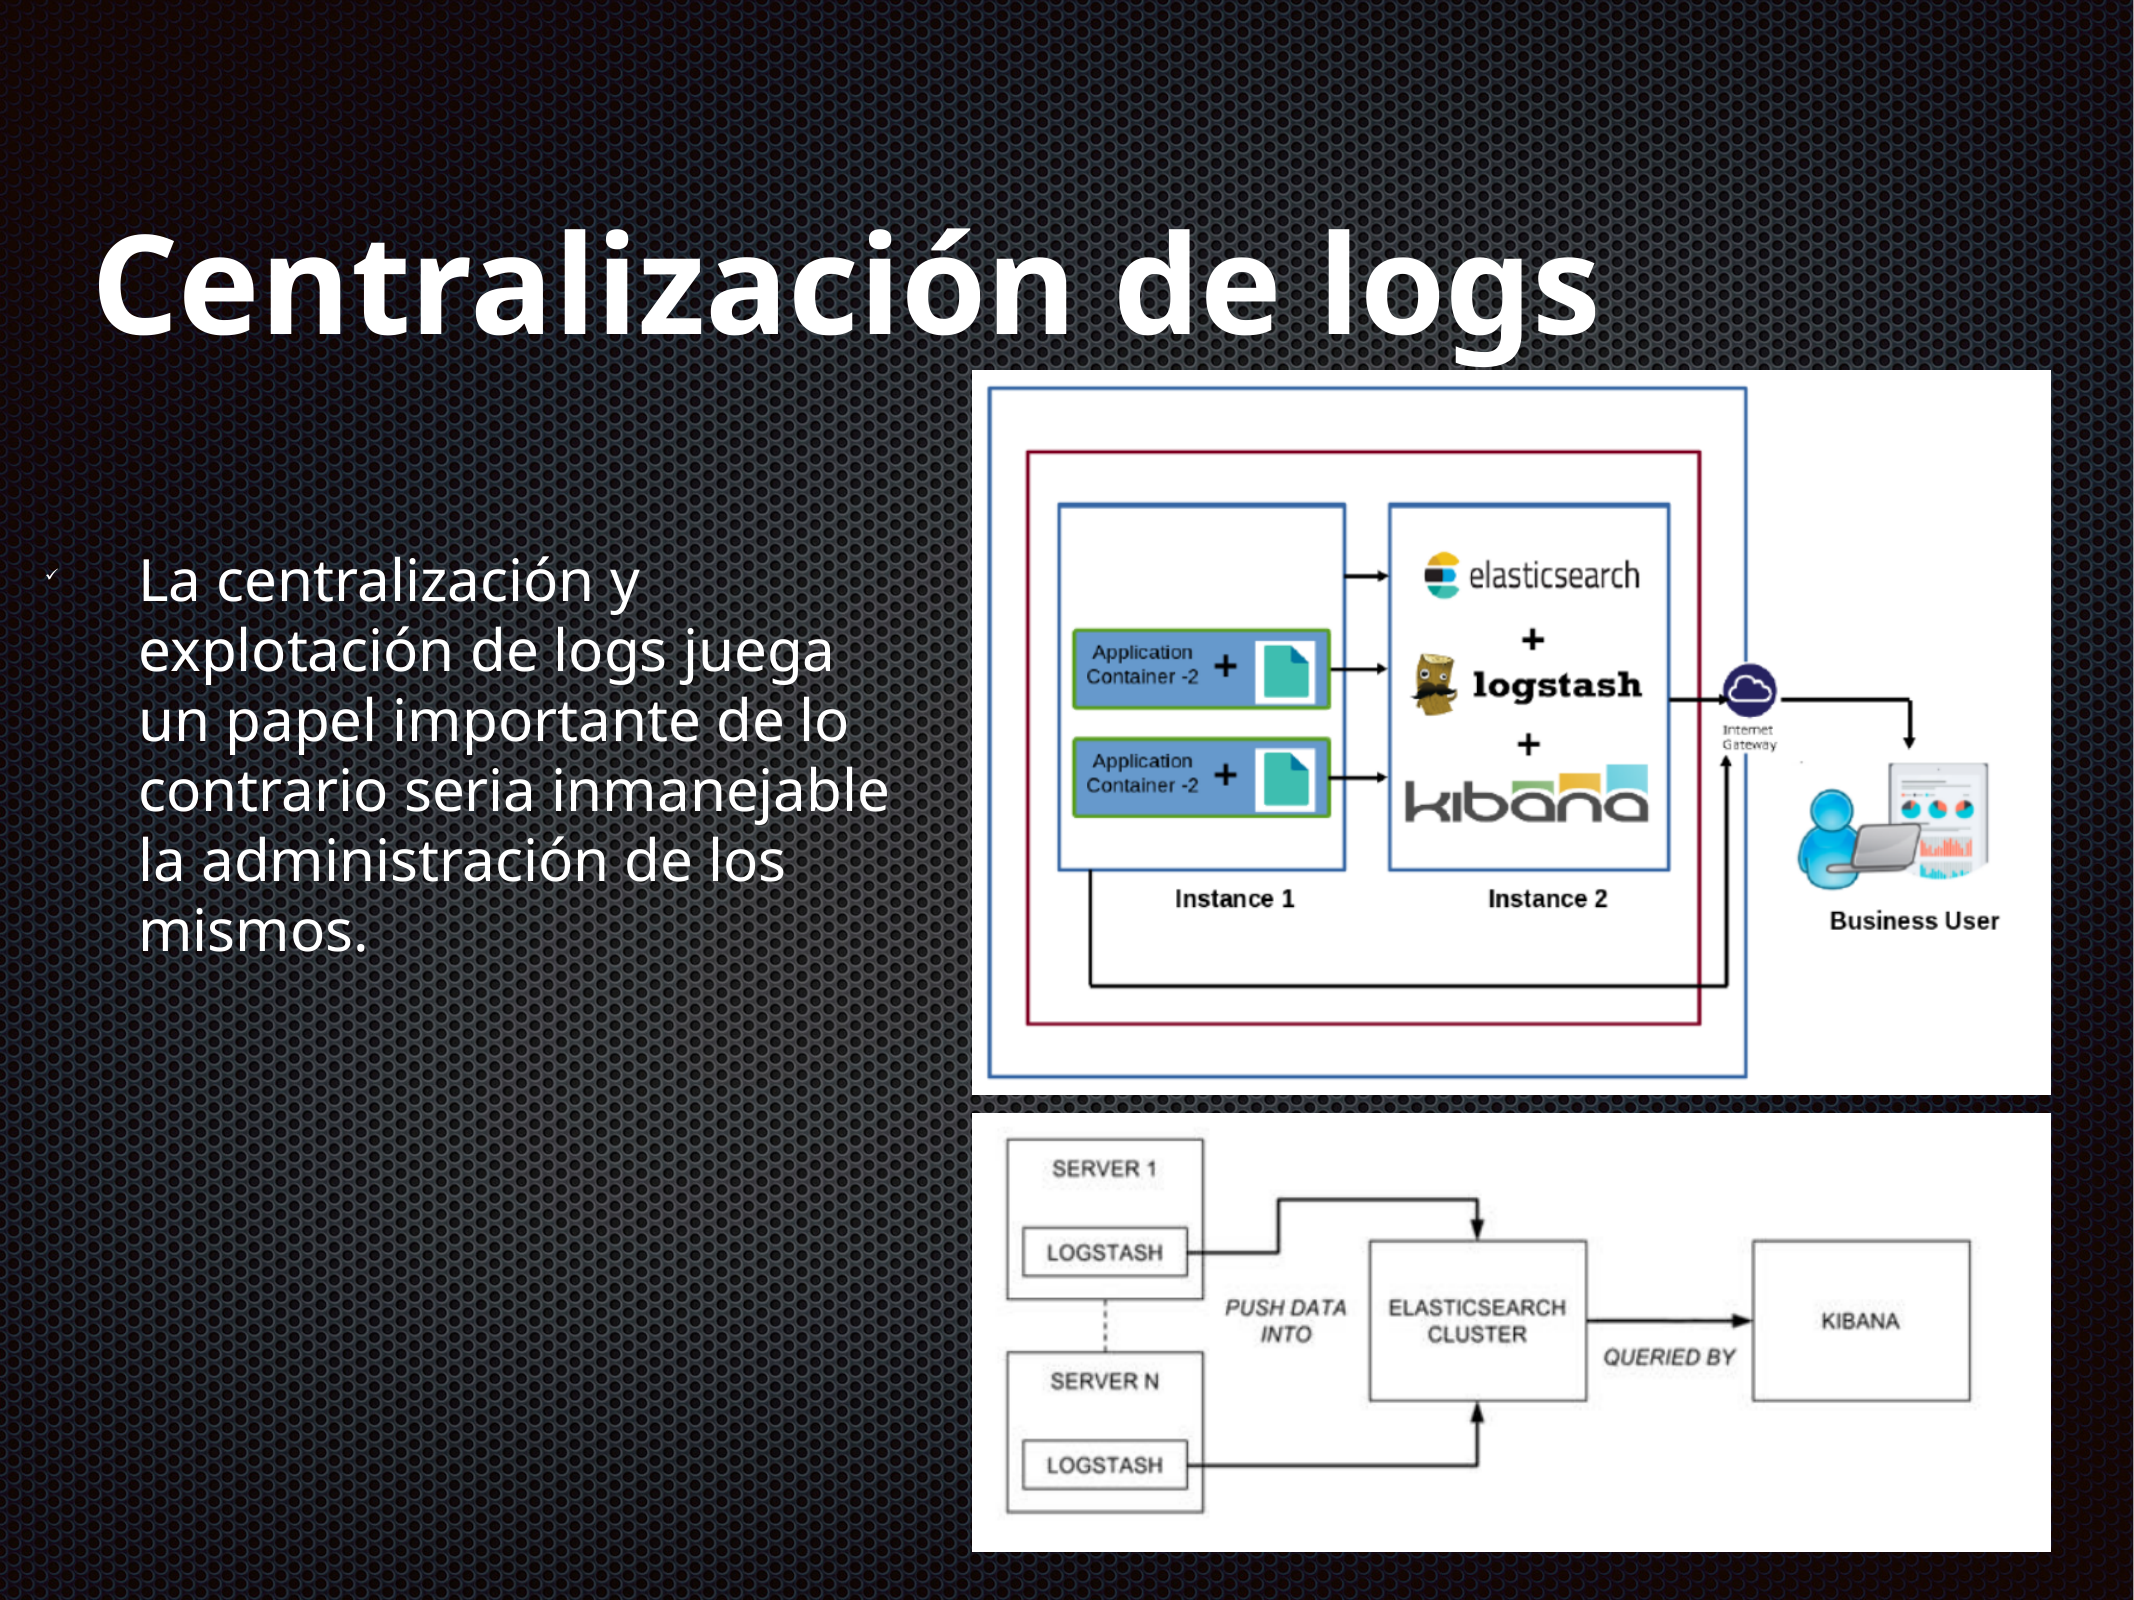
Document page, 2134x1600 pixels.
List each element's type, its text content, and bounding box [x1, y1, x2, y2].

text_box La centralización y explotación de logs juega un papel importante de lo contrario seria inmanejable la administración de los mismos. [30, 535, 920, 1515]
title Centralización de logs [82, 186, 2024, 372]
picture [0, 0, 2134, 1600]
